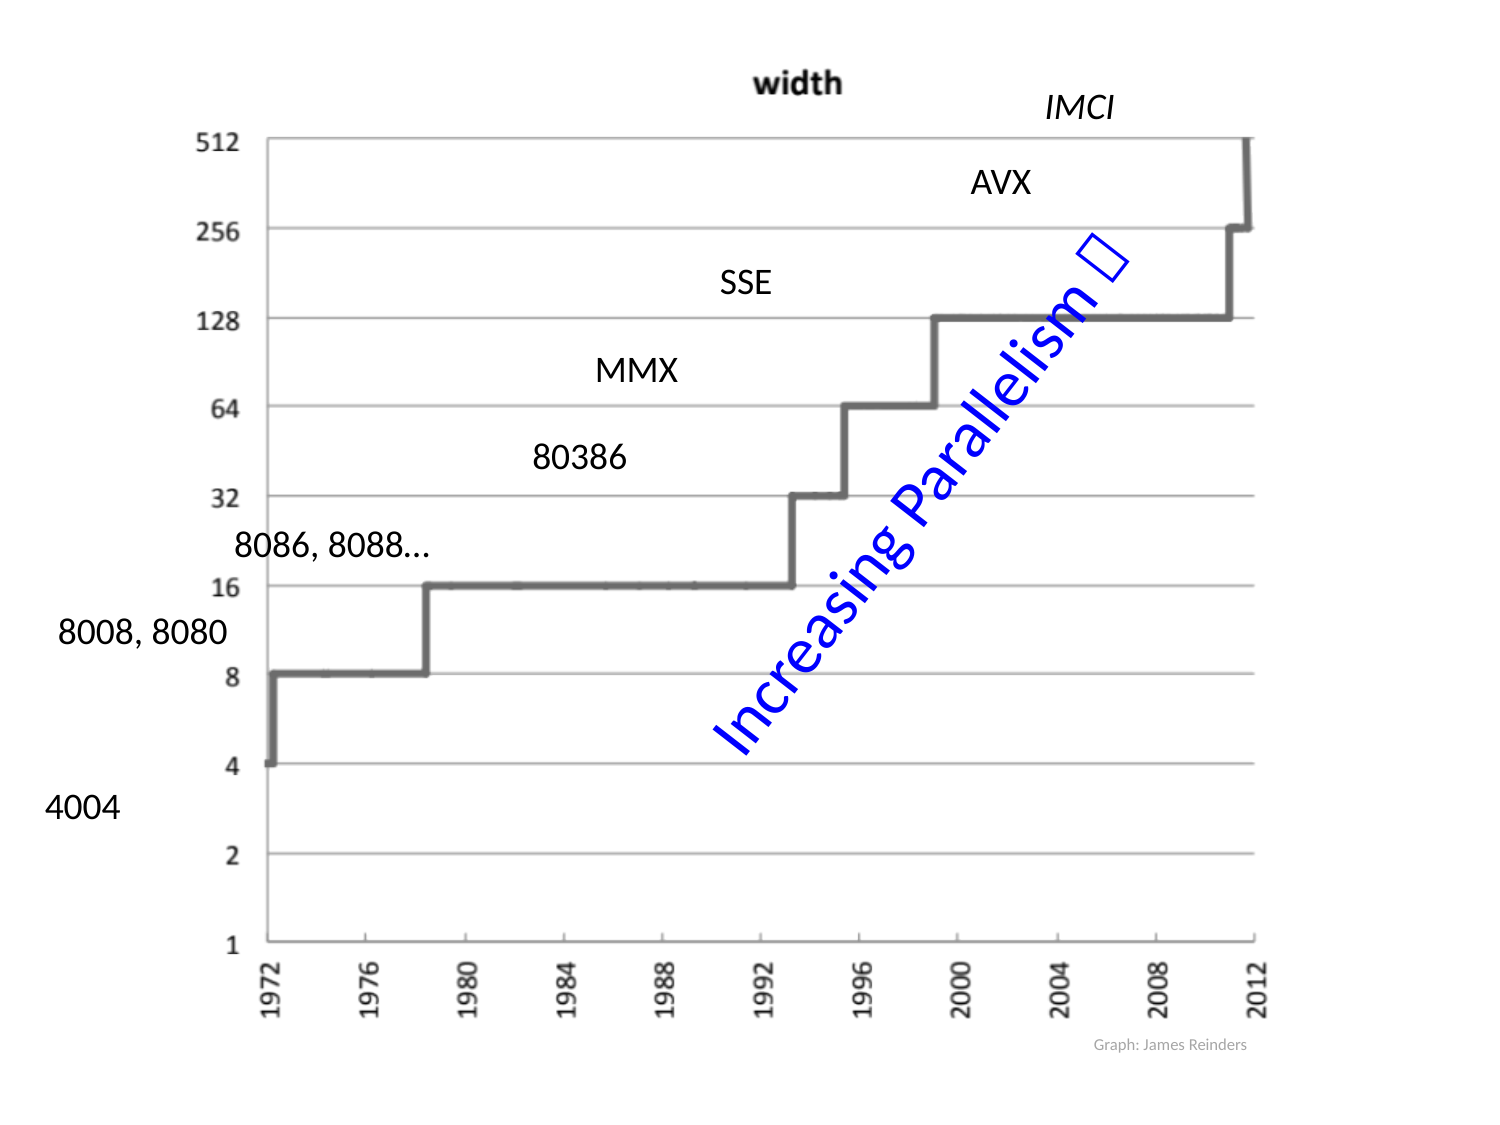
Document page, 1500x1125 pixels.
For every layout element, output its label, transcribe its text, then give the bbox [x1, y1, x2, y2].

text_box 4004 [30, 774, 136, 835]
text_box 8008, 8080 [43, 599, 185, 660]
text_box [191, 37, 1401, 1111]
